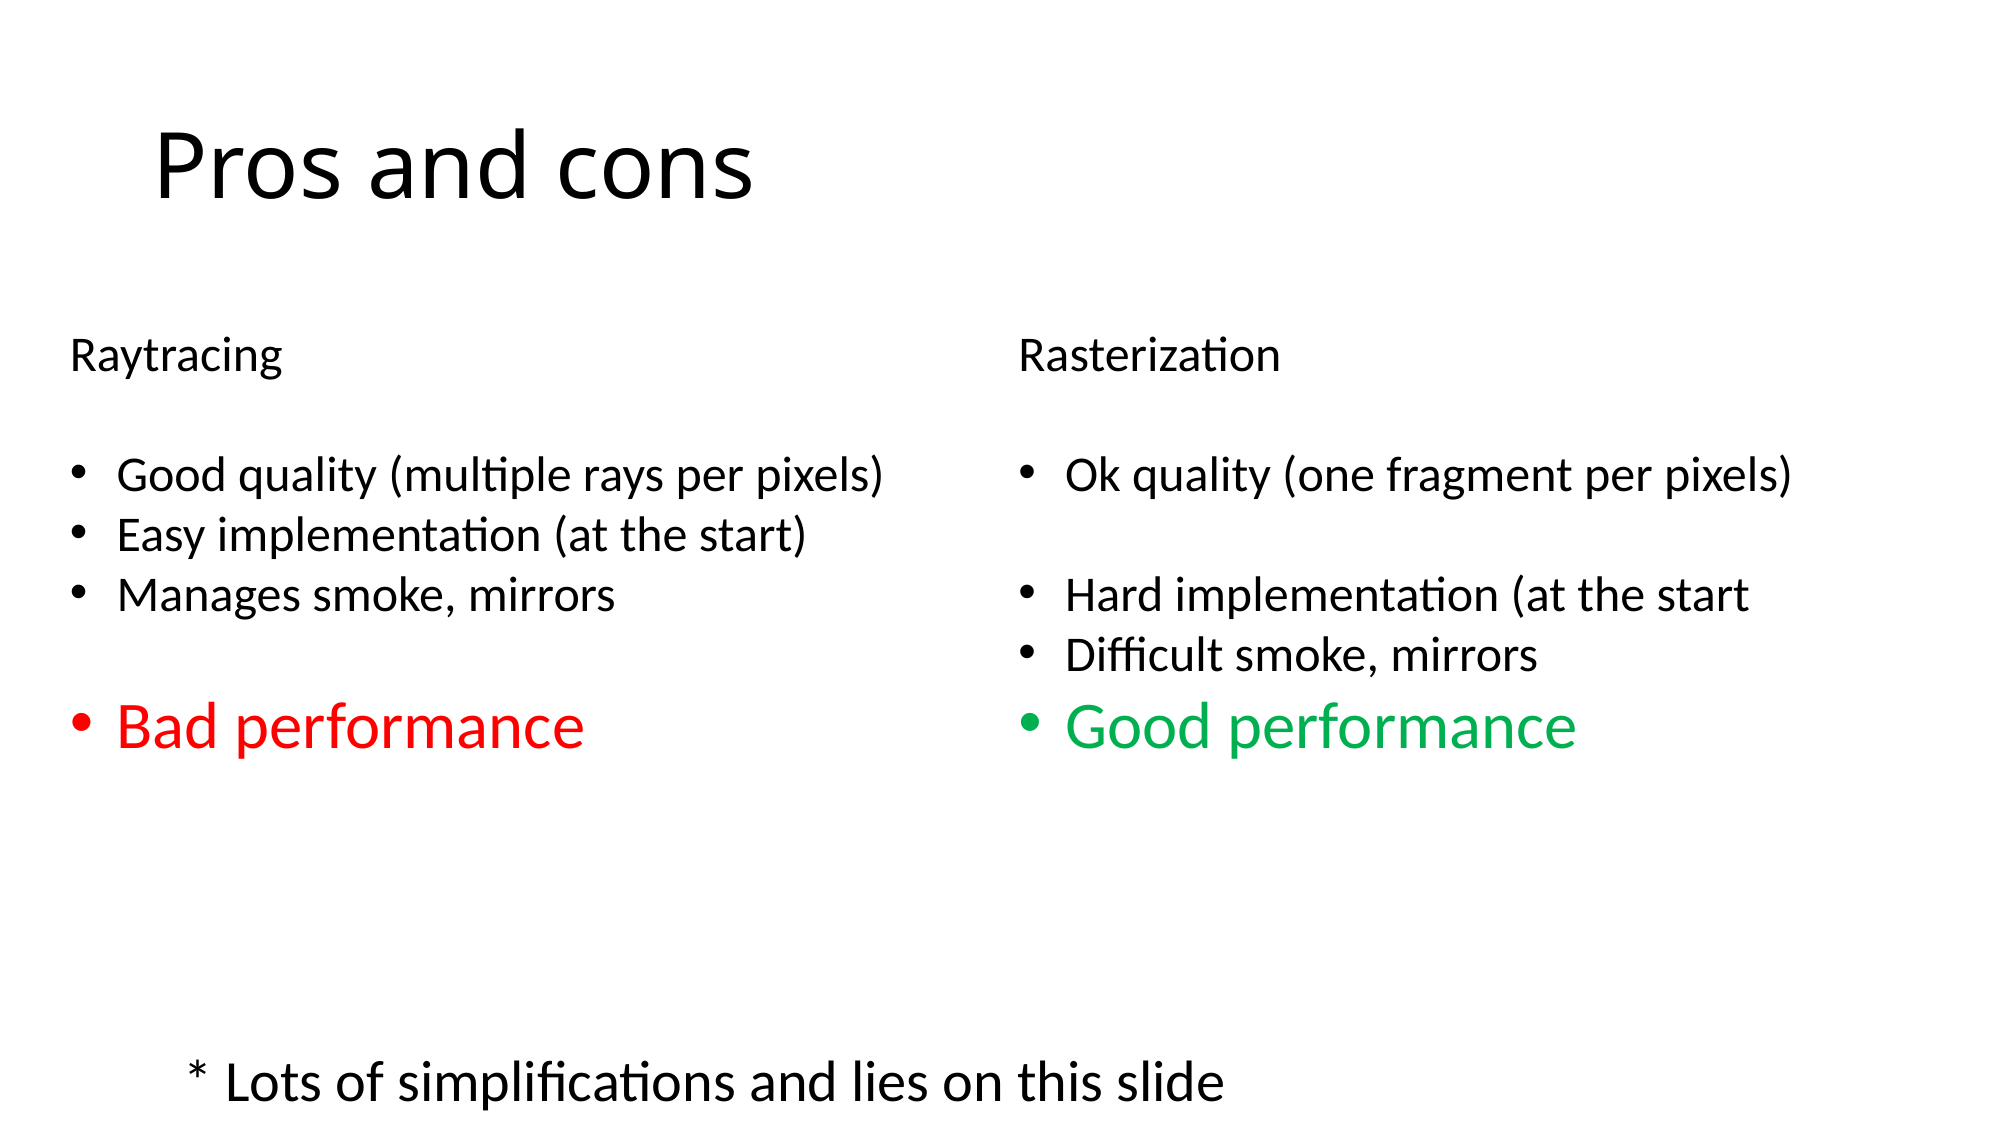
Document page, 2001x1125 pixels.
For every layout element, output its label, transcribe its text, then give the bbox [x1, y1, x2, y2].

text_box * Lots of simplifications and lies on this slide [168, 1035, 1241, 1121]
text_box Raytracing Good quality (multiple rays per pixels) Easy implementation (at the start) Manages smoke, mirrors Bad performance [55, 314, 900, 769]
text_box Rasterization Ok quality (one fragment per pixels) Hard implementation (at the start Difficult smoke, mirrors Good performance [1003, 314, 1809, 769]
title Pros and cons [137, 59, 1863, 278]
